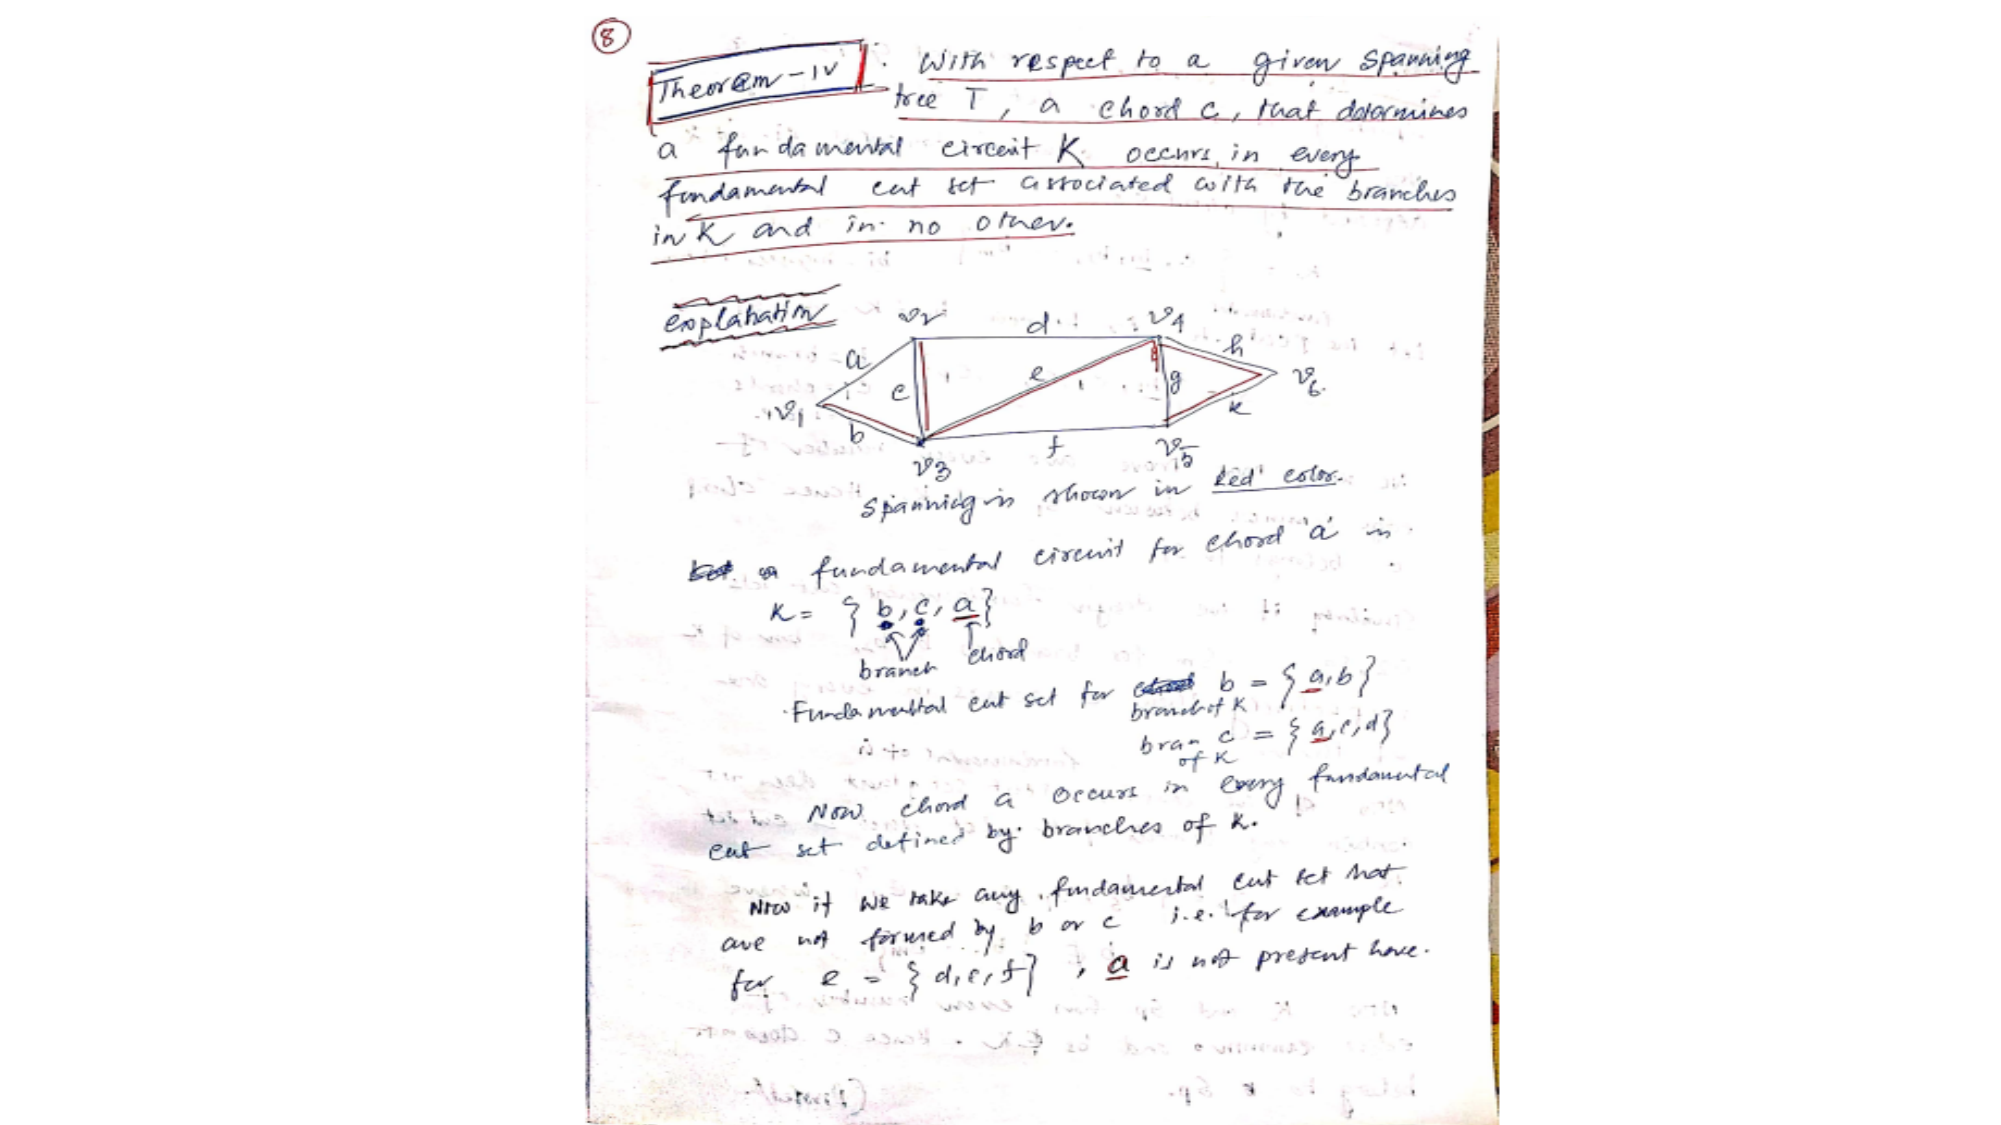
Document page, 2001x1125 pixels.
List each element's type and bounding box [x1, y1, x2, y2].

picture [483, 16, 1606, 1125]
